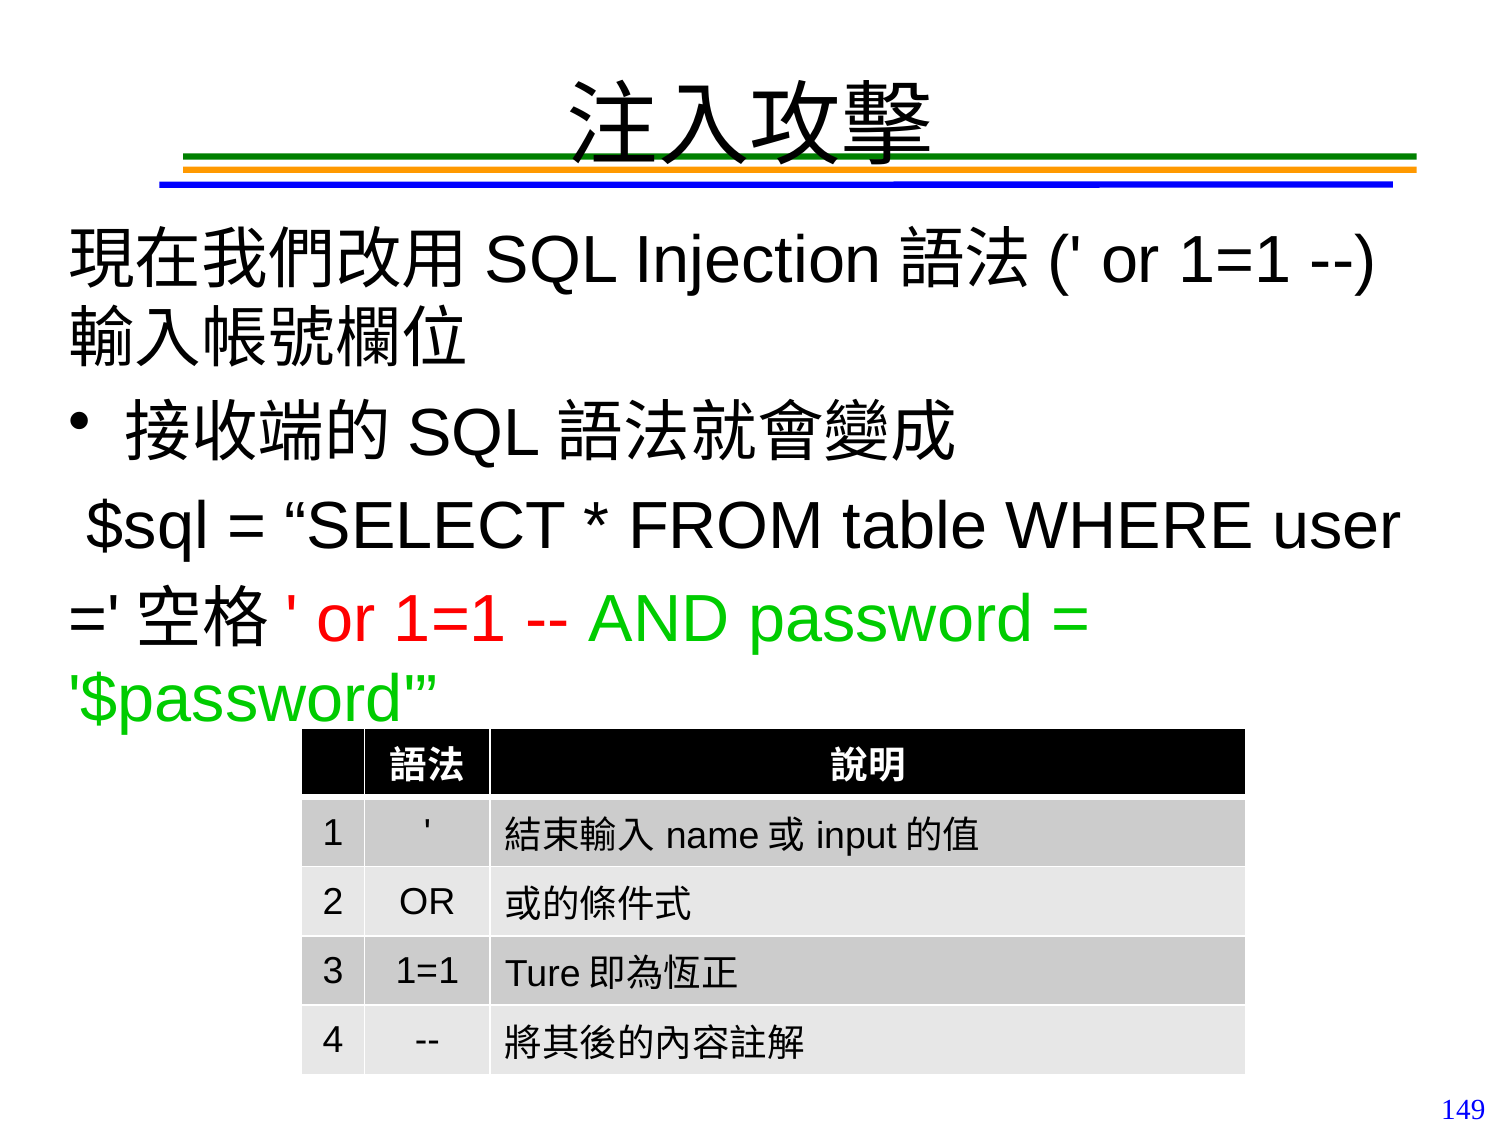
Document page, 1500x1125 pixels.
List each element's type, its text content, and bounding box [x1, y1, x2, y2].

table_cell ' [365, 800, 489, 866]
table_cell 1=1 [365, 937, 489, 1004]
table_cell 結束輸入name或input的值 [491, 800, 1245, 866]
table_cell Ture即為恆正 [491, 937, 1245, 1004]
table_cell 或的條件式 [491, 867, 1245, 935]
table_cell -- [365, 1006, 489, 1074]
table_header 說明 [491, 729, 1245, 794]
table_cell 3 [302, 937, 364, 1004]
title 注入攻擊 [75, 45, 1425, 196]
table_cell 4 [302, 1006, 364, 1074]
table_cell 2 [302, 867, 364, 935]
table_cell 將其後的內容註解 [491, 1006, 1245, 1074]
table_cell OR [365, 867, 489, 935]
slide_number 149 [1150, 1082, 1500, 1119]
table_cell 1 [302, 800, 364, 866]
table_header 語法 [365, 729, 489, 794]
table_header [302, 729, 364, 794]
list 現在我們改用SQL Injection語法(' or 1=1 --)輸入帳號欄位 接收端的SQL語法就會變成 $sql = “SELECT * FROM table WHERE user ='空格' or 1=1 -- AND password = '$password'” [53, 207, 1471, 1005]
